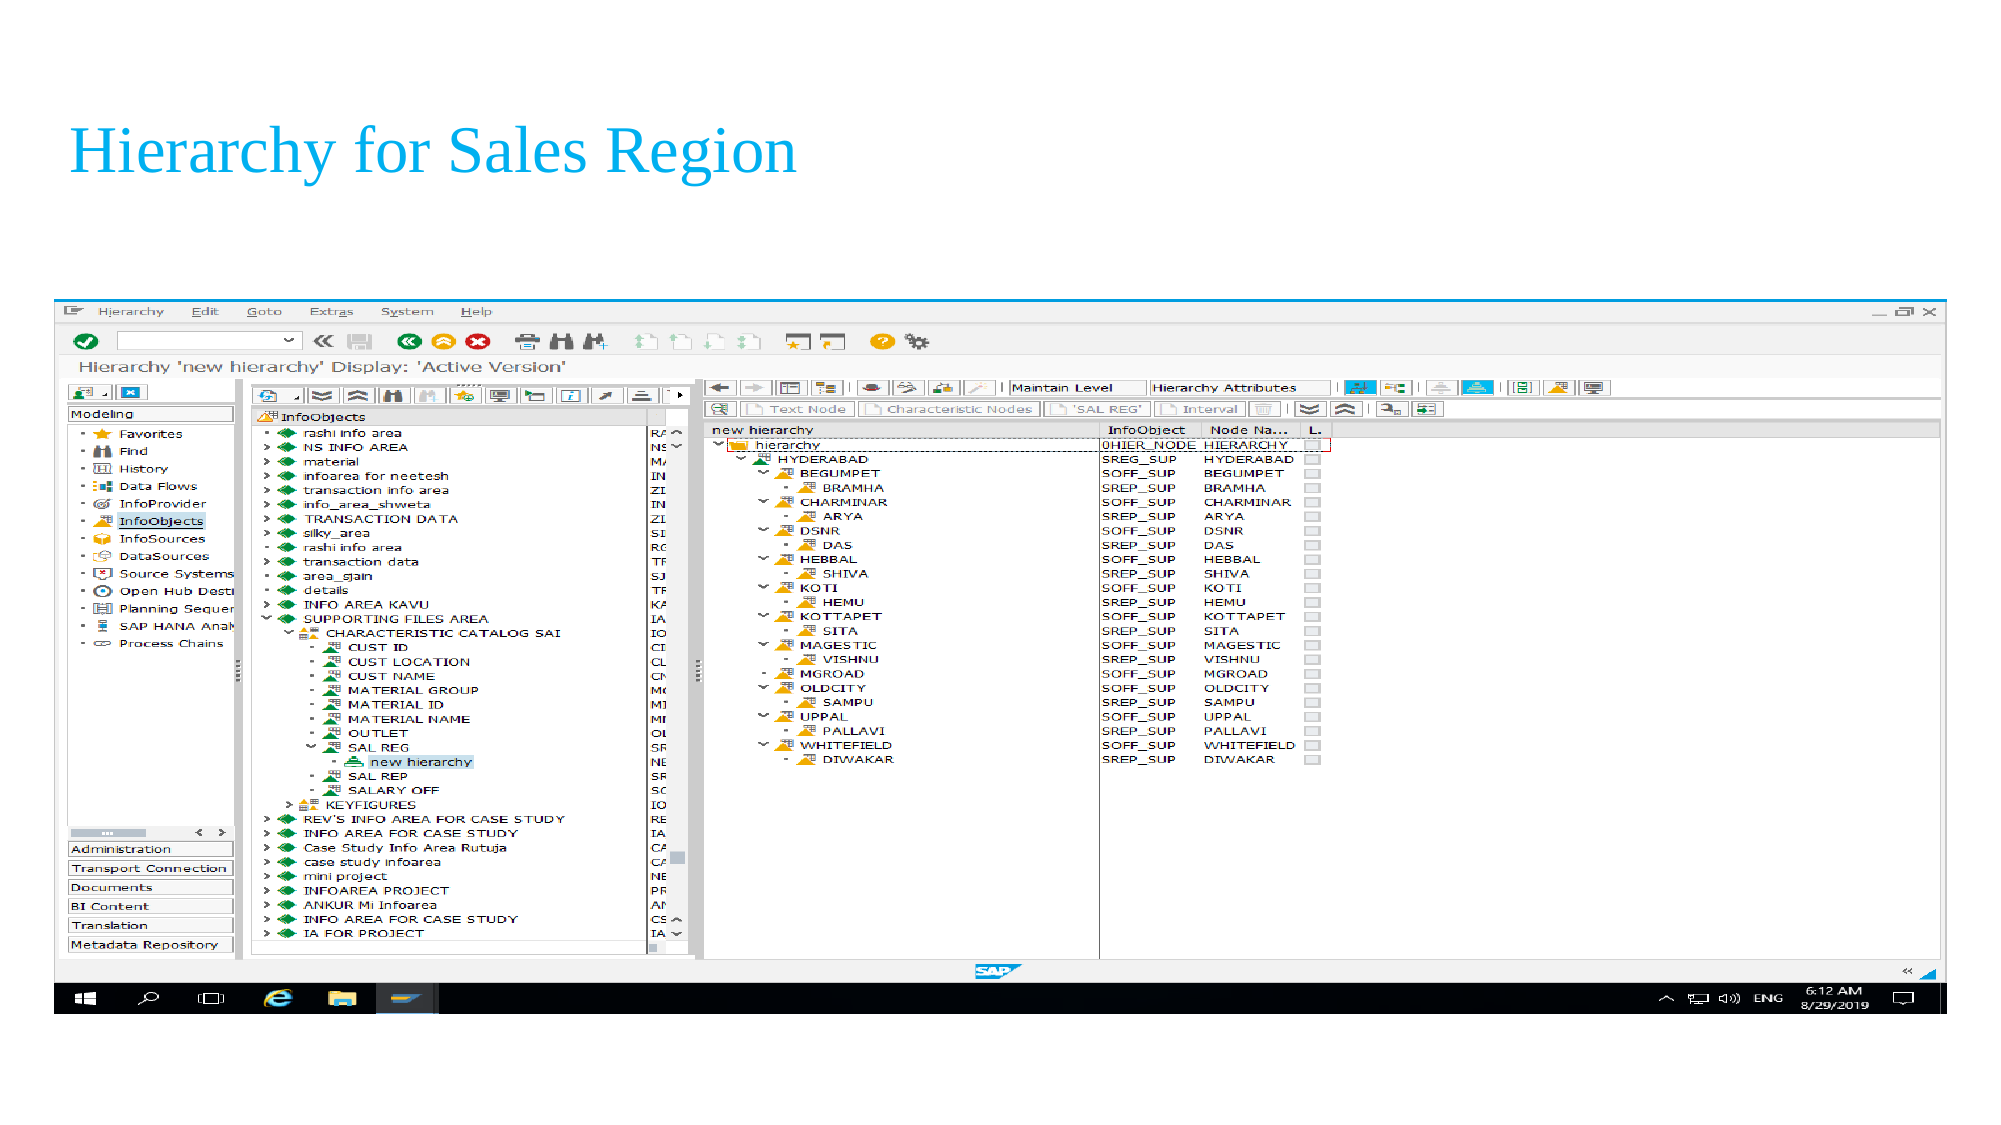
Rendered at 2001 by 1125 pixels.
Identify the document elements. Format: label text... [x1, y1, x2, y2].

title Hierarchy for Sales Region [54, 91, 1947, 210]
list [54, 299, 1947, 1014]
